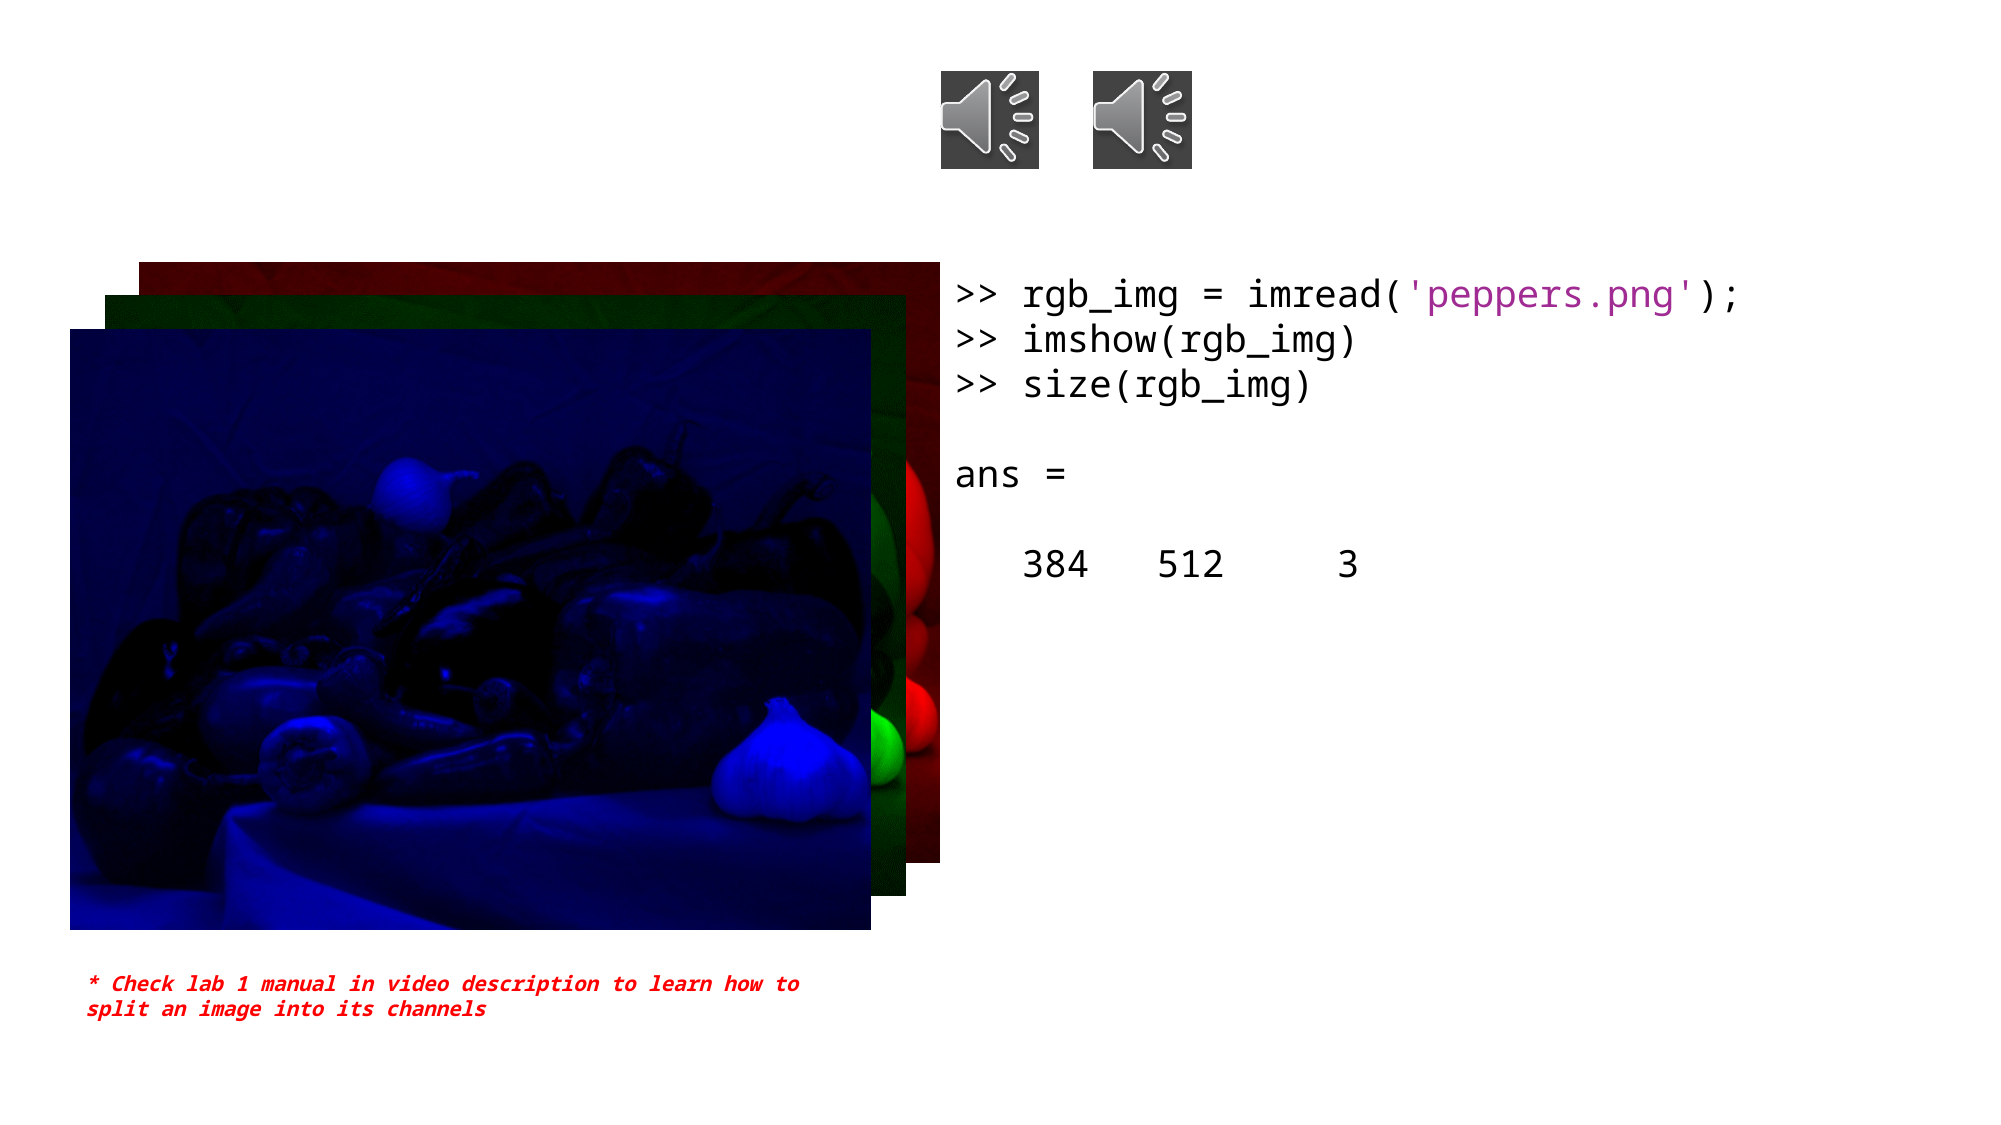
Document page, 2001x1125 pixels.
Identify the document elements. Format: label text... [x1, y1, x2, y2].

picture [70, 261, 941, 930]
text_box * Check lab 1 manual in video description to learn how to split an image into its channels [70, 963, 871, 1028]
picture [939, 69, 1041, 171]
text_box >> rgb_img = imread('peppers.png'); >> imshow(rgb_img) >> size(rgb_img) ans = 384 512 3 [941, 262, 1940, 593]
picture [1091, 69, 1193, 171]
